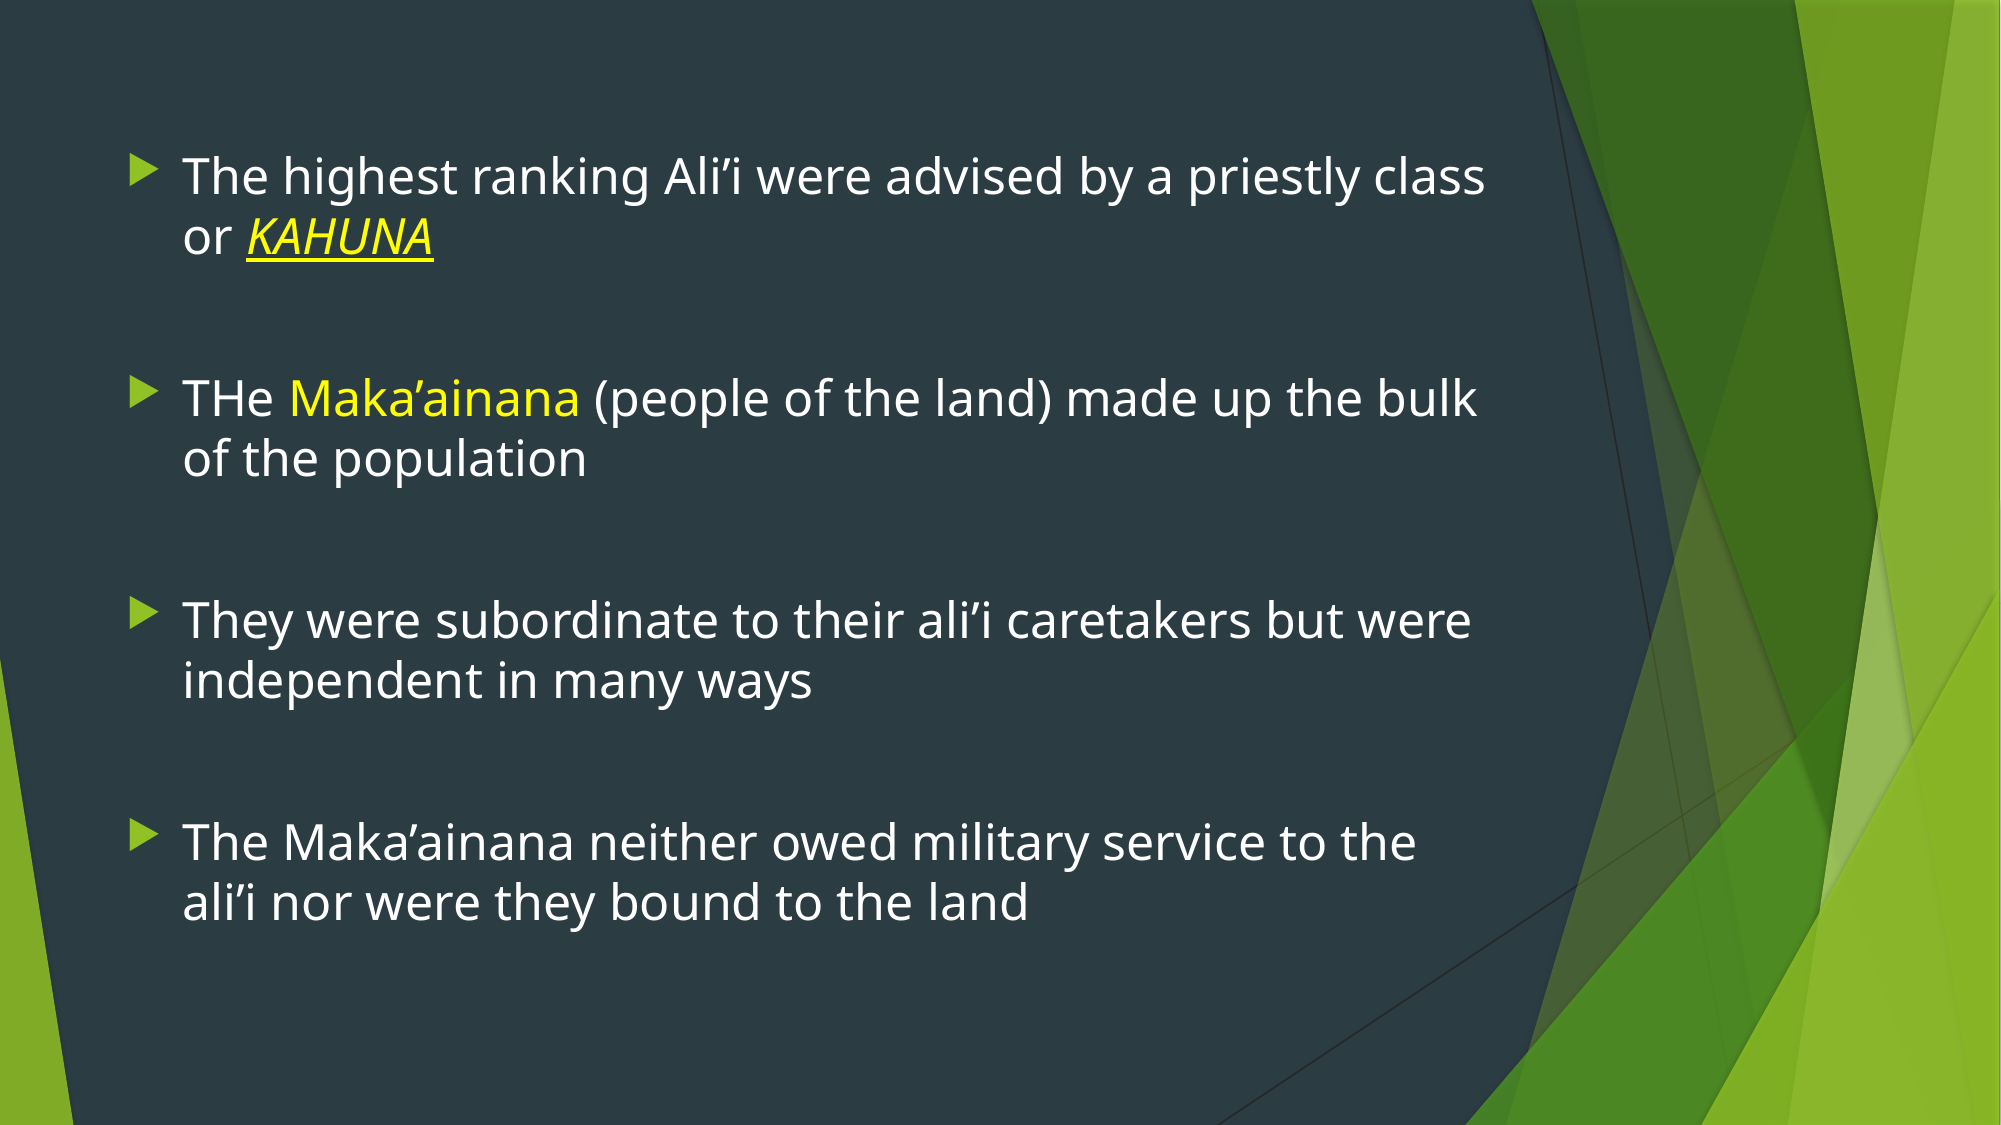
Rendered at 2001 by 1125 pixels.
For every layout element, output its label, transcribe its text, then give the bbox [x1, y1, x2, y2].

list The highest ranking Ali’i were advised by a priestly class or KAHUNA THe Maka’ainana (people of the land) made up the bulk of the population They were subordinate to their ali’i caretakers but were independent in many ways The Maka’ainana neither owed military service to the ali’i nor were they bound to the land [111, 137, 1522, 991]
